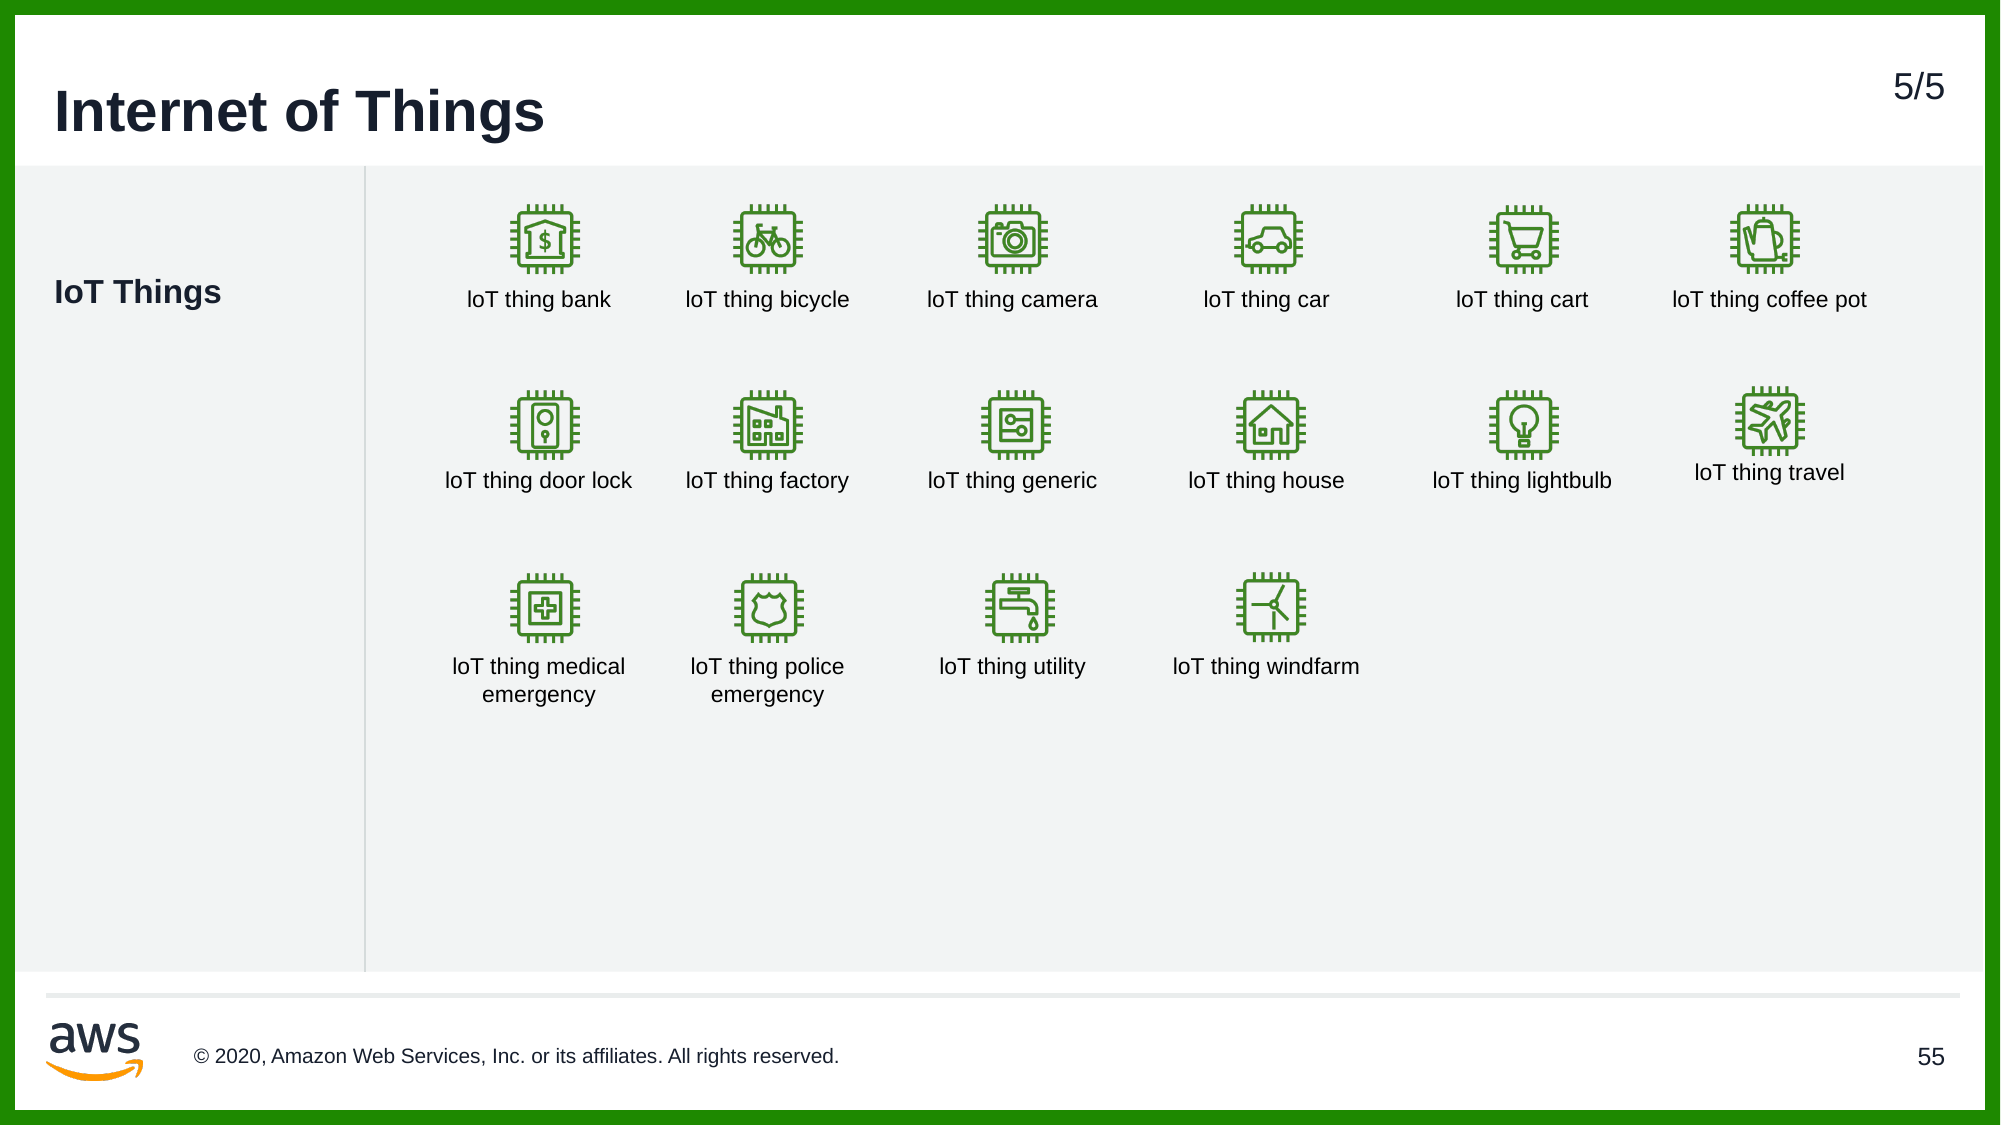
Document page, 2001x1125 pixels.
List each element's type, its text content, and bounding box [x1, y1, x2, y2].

picture [1233, 569, 1309, 645]
picture [1732, 383, 1808, 459]
text_box loT thing cart [1399, 276, 1593, 320]
picture [975, 201, 1051, 277]
picture [507, 387, 583, 463]
list 5/5 [1693, 59, 1961, 166]
text_box loT thing camera [888, 276, 1128, 320]
picture [1486, 201, 1562, 278]
picture [730, 201, 806, 277]
text_box loT thing house [1128, 458, 1399, 501]
picture [1486, 387, 1562, 463]
footer © 2020, Amazon Web Services, Inc. or its affiliates. All rights reserved. [178, 1025, 911, 1086]
picture [730, 387, 806, 463]
picture [507, 570, 583, 646]
picture [982, 570, 1058, 646]
text_box loT thing bicycle [663, 276, 888, 320]
text_box loT thing factory [663, 458, 888, 501]
text_box loT thing medical emergency [415, 644, 663, 715]
text_box loT thing car [1128, 276, 1399, 320]
text_box loT thing bank [415, 276, 663, 320]
title Internet of Things [39, 59, 1457, 166]
text_box loT thing lightbulb [1399, 458, 1645, 501]
picture [1727, 201, 1803, 277]
picture [46, 1023, 143, 1081]
picture [978, 387, 1054, 463]
picture [507, 201, 583, 277]
picture [731, 570, 807, 646]
text_box loT thing travel [1593, 450, 1947, 493]
picture [1233, 387, 1309, 463]
text_box loT thing utility [888, 644, 1128, 687]
text_box loT thing door lock [415, 458, 663, 501]
slide_number 55 [1493, 1025, 1961, 1086]
text_box loT thing generic [888, 458, 1128, 501]
text_box loT thing police emergency [663, 644, 892, 715]
text_box loT thing windfarm [1128, 644, 1405, 687]
picture [1230, 201, 1306, 277]
text_box loT thing coffee pot [1593, 276, 1947, 320]
